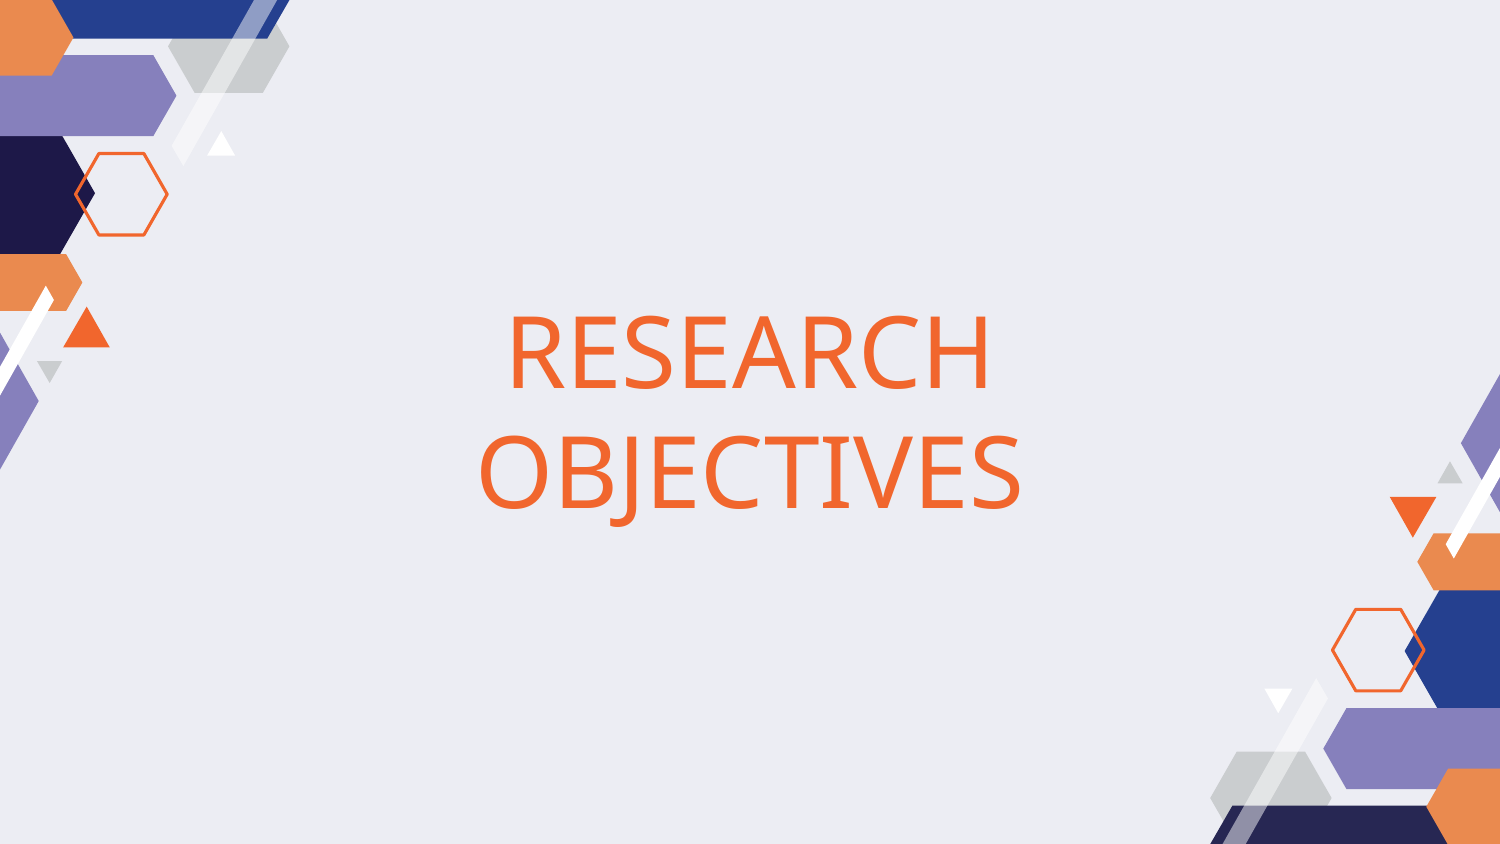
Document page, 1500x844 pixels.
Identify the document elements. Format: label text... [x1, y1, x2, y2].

title RESEARCH OBJECTIVES [227, 297, 1273, 520]
